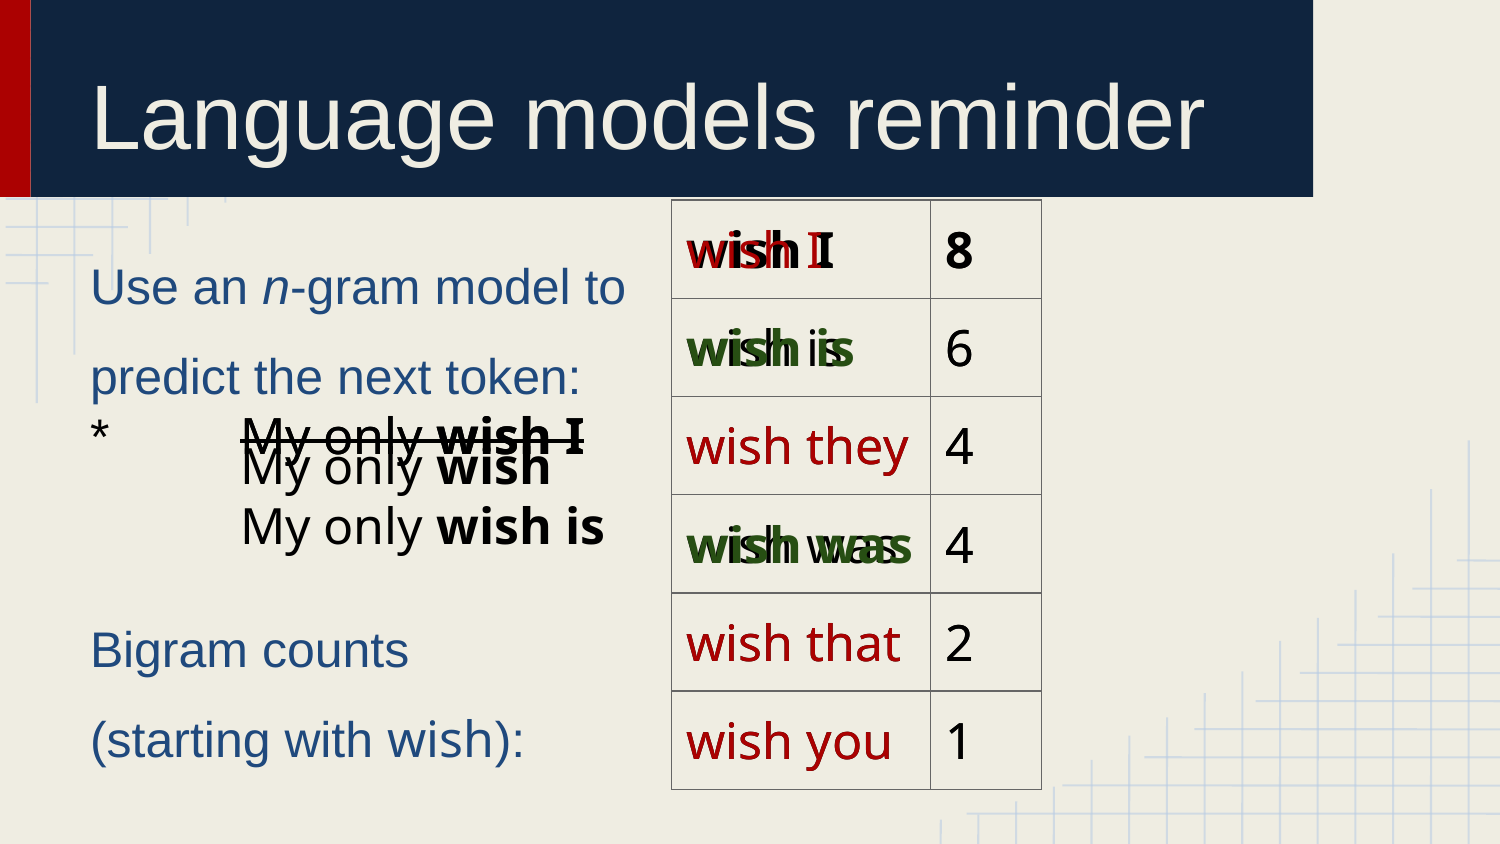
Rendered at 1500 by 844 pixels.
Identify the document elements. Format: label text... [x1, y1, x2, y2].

table_header 8 [931, 201, 1041, 298]
table_cell wish is [672, 299, 930, 396]
table_cell 2 [931, 594, 1041, 690]
table_cell 1 [931, 692, 1041, 789]
table_cell wish you [672, 692, 930, 789]
table_cell wish that [672, 594, 930, 690]
table_cell wish was [672, 495, 930, 592]
list My only wish I My only wish is [75, 299, 671, 581]
table_header wish I [672, 201, 930, 298]
list Bigram counts (starting with wish): [75, 581, 672, 823]
list * My only wish I [75, 209, 671, 299]
table_cell 4 [931, 495, 1041, 592]
title Language models reminder [75, 16, 1276, 183]
table_cell 4 [931, 397, 1041, 494]
table_cell wish they [672, 397, 930, 494]
table_cell 6 [931, 299, 1041, 396]
